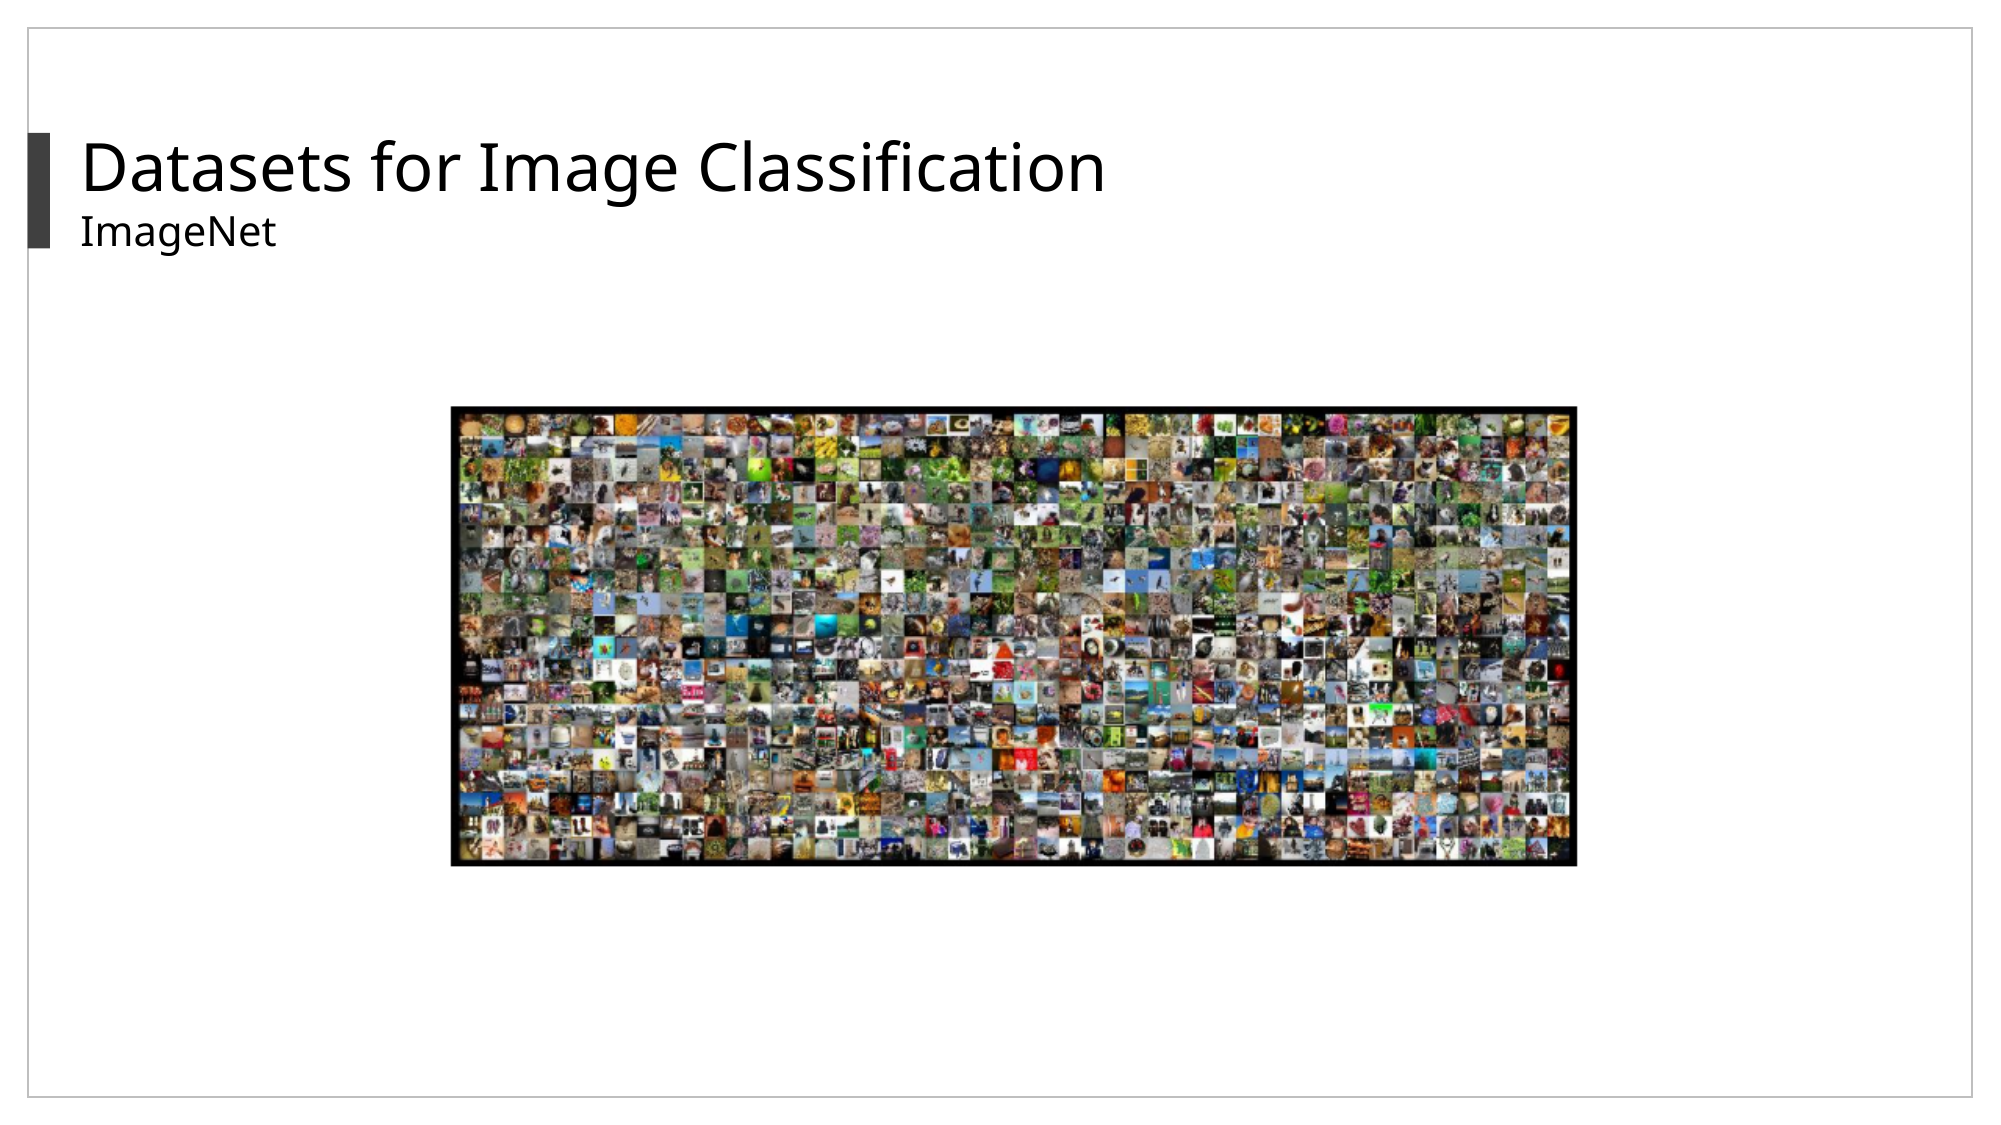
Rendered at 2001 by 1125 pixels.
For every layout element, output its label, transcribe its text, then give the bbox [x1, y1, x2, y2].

text_box Datasets for Image Classification ImageNet [65, 117, 1360, 263]
text_box [27, 132, 51, 249]
picture [423, 380, 1604, 901]
text_box [27, 27, 1973, 1098]
